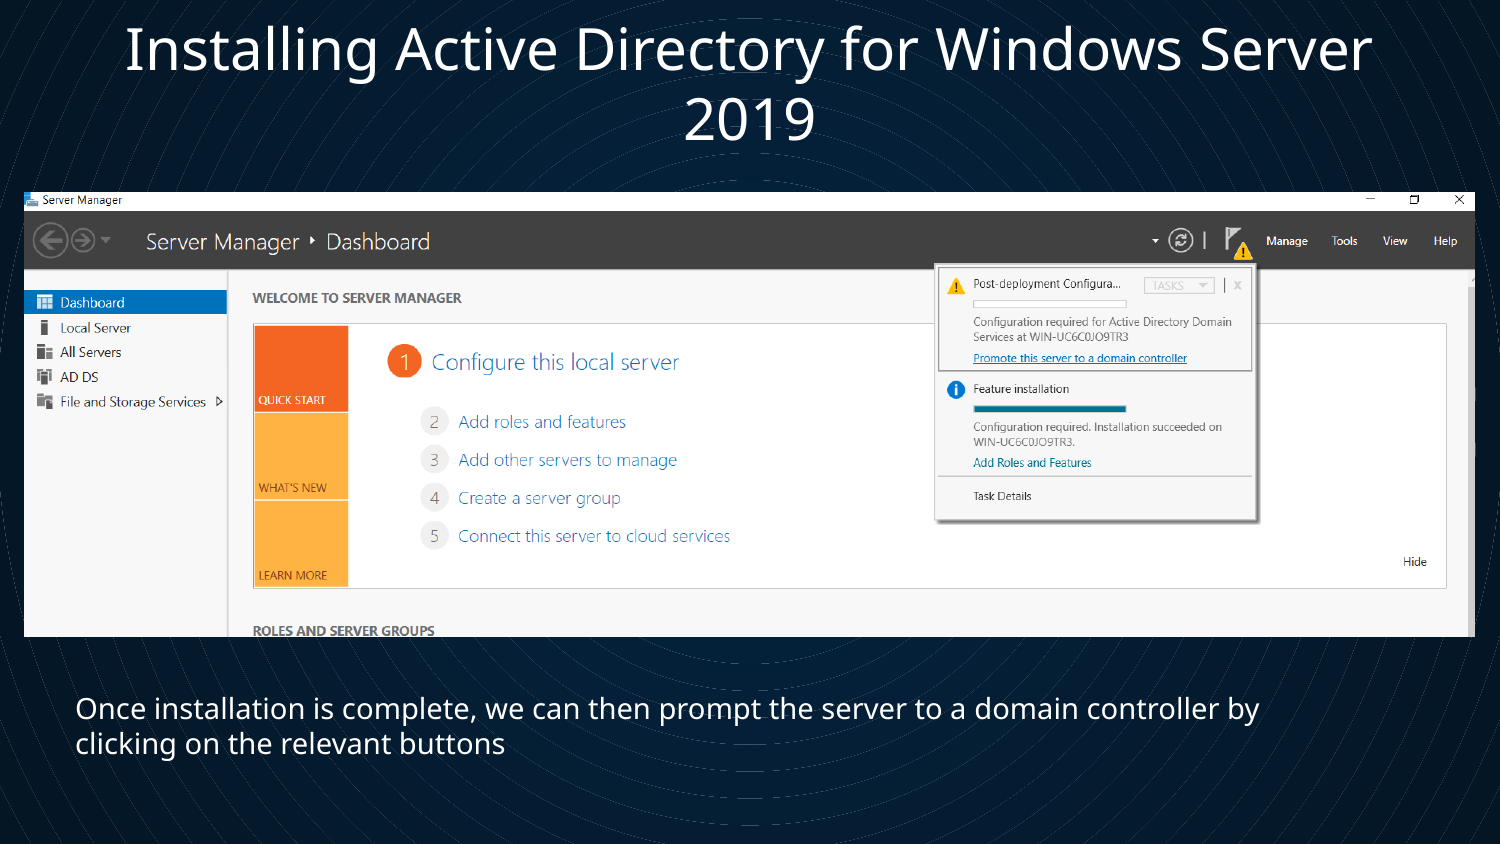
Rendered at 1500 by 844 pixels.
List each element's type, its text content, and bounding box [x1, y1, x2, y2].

title Installing Active Directory for Windows Server 2019 [51, 67, 1449, 168]
text_box Once installation is complete, we can then prompt the server to a domain controller by clicking on the relevant buttons [60, 674, 1316, 775]
picture [24, 192, 1476, 638]
